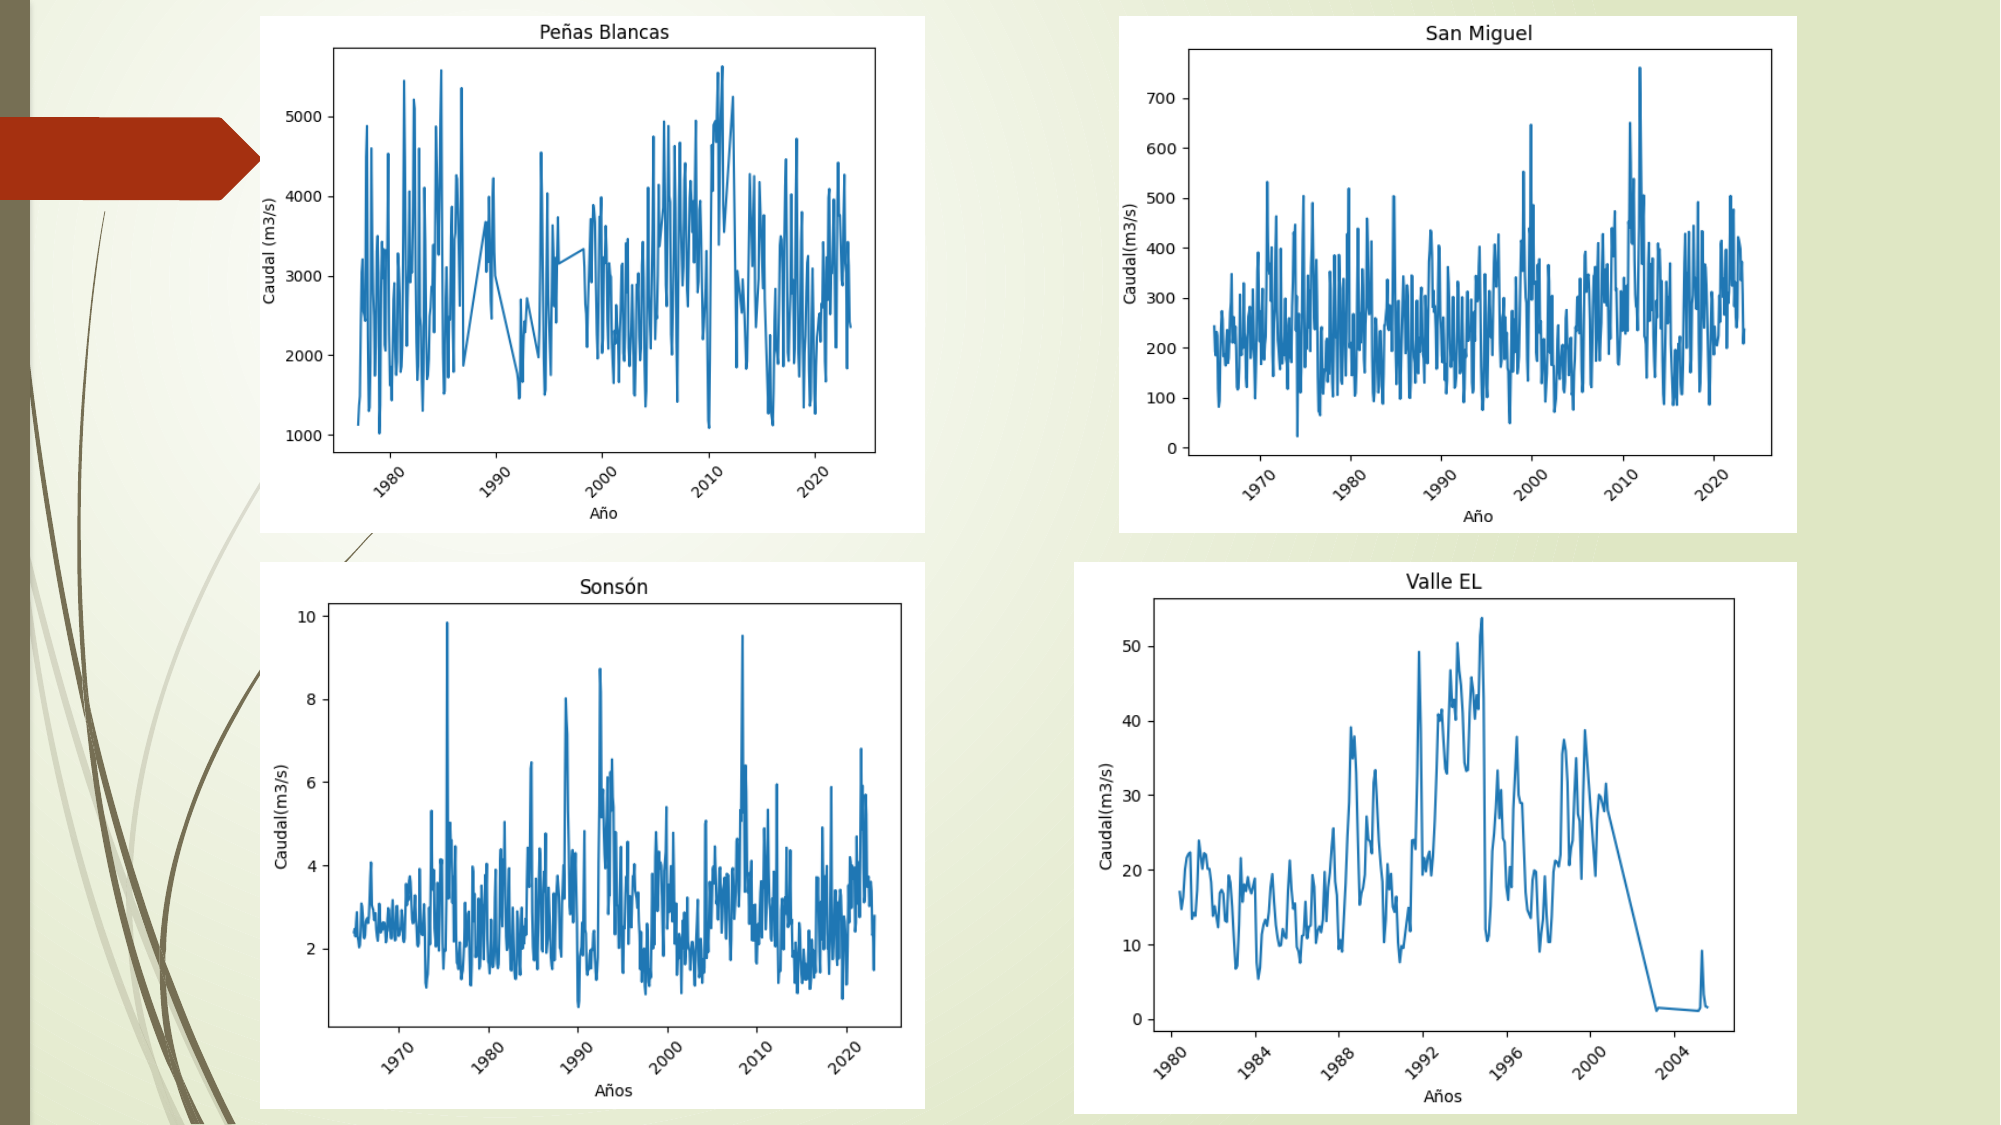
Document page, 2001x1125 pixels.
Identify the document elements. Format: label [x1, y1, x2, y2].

picture [1074, 562, 1797, 1114]
list [260, 562, 926, 1109]
picture [260, 16, 926, 534]
picture [1119, 16, 1797, 534]
